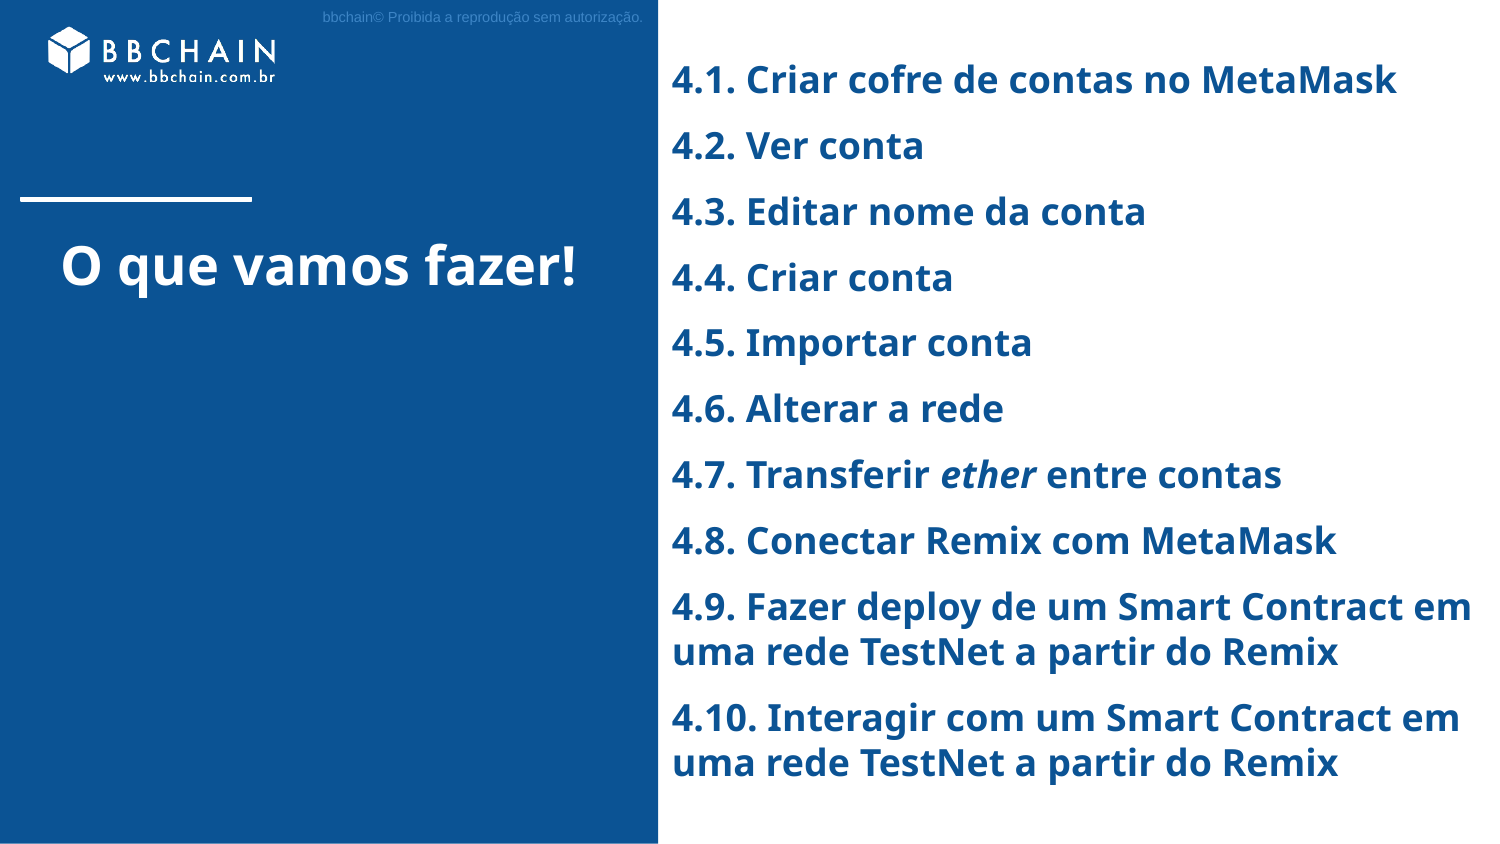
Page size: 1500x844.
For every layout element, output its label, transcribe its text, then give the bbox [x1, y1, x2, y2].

title O que vamos fazer! [45, 216, 610, 494]
picture [48, 26, 275, 82]
title 4.1. Criar cofre de contas no MetaMask 4.2. Ver conta 4.3. Editar nome da conta 4.4. Criar conta 4.5. Importar conta 4.6. Alterar a rede 4.7. Transferir ether entre contas 4.8. Conectar Remix com MetaMask 4.9. Fazer deploy de um Smart Contract em uma rede TestNet a partir do Remix 4.10. Interagir com um Smart Contract em uma rede TestNet a partir do Remix [656, 9, 1500, 831]
